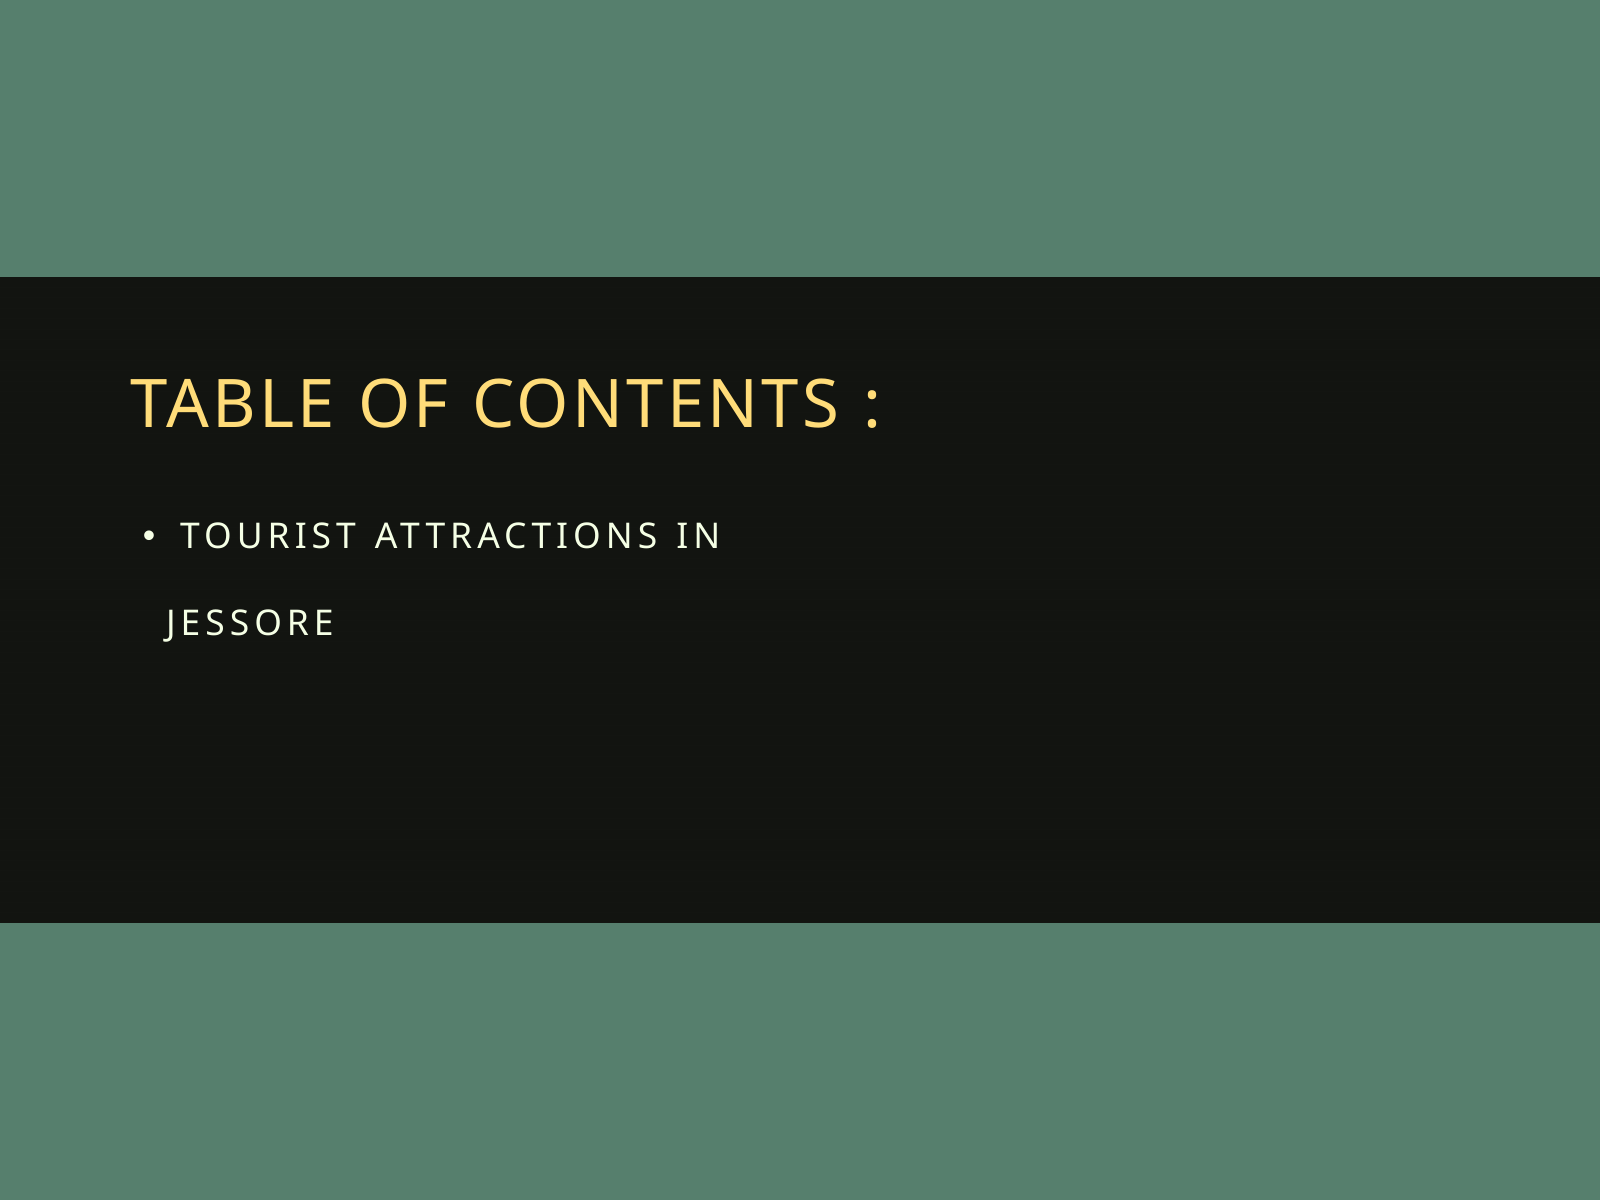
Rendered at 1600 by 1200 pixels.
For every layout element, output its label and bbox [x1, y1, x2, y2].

picture [0, 276, 1600, 924]
